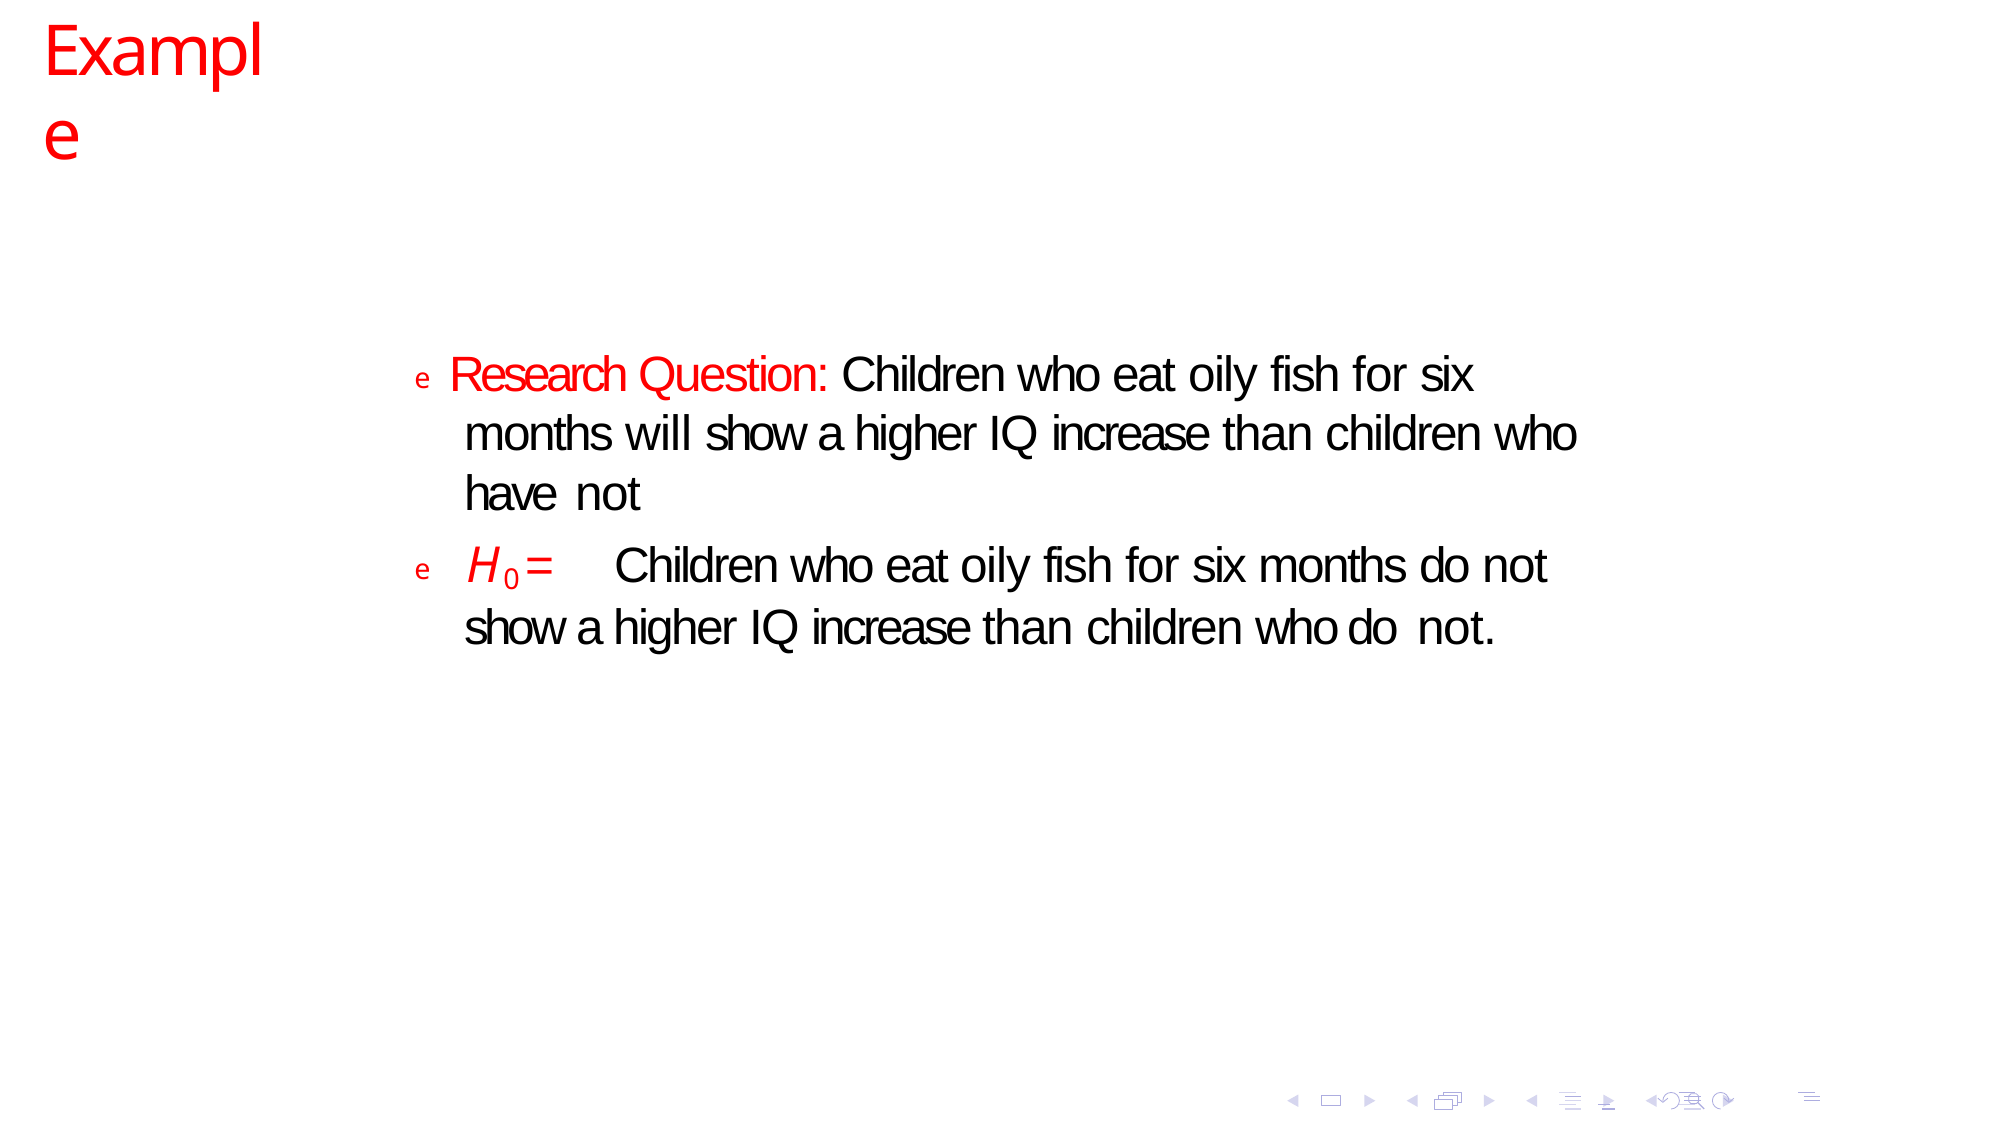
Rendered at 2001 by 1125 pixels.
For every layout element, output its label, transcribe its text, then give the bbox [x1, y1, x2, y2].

text_box [1657, 1098, 1668, 1103]
text_box [1688, 1093, 1699, 1104]
text_box [1663, 1092, 1680, 1109]
text_box [1712, 1092, 1729, 1109]
text_box [1723, 1098, 1734, 1103]
text_box e Research Question: Children who eat oily fish for six months will show a higher IQ increase than children who have not e H0= Children who eat oily fish for six months do not show a higher IQ increase than children who do not. [410, 337, 1610, 655]
text_box Example [37, 0, 282, 174]
